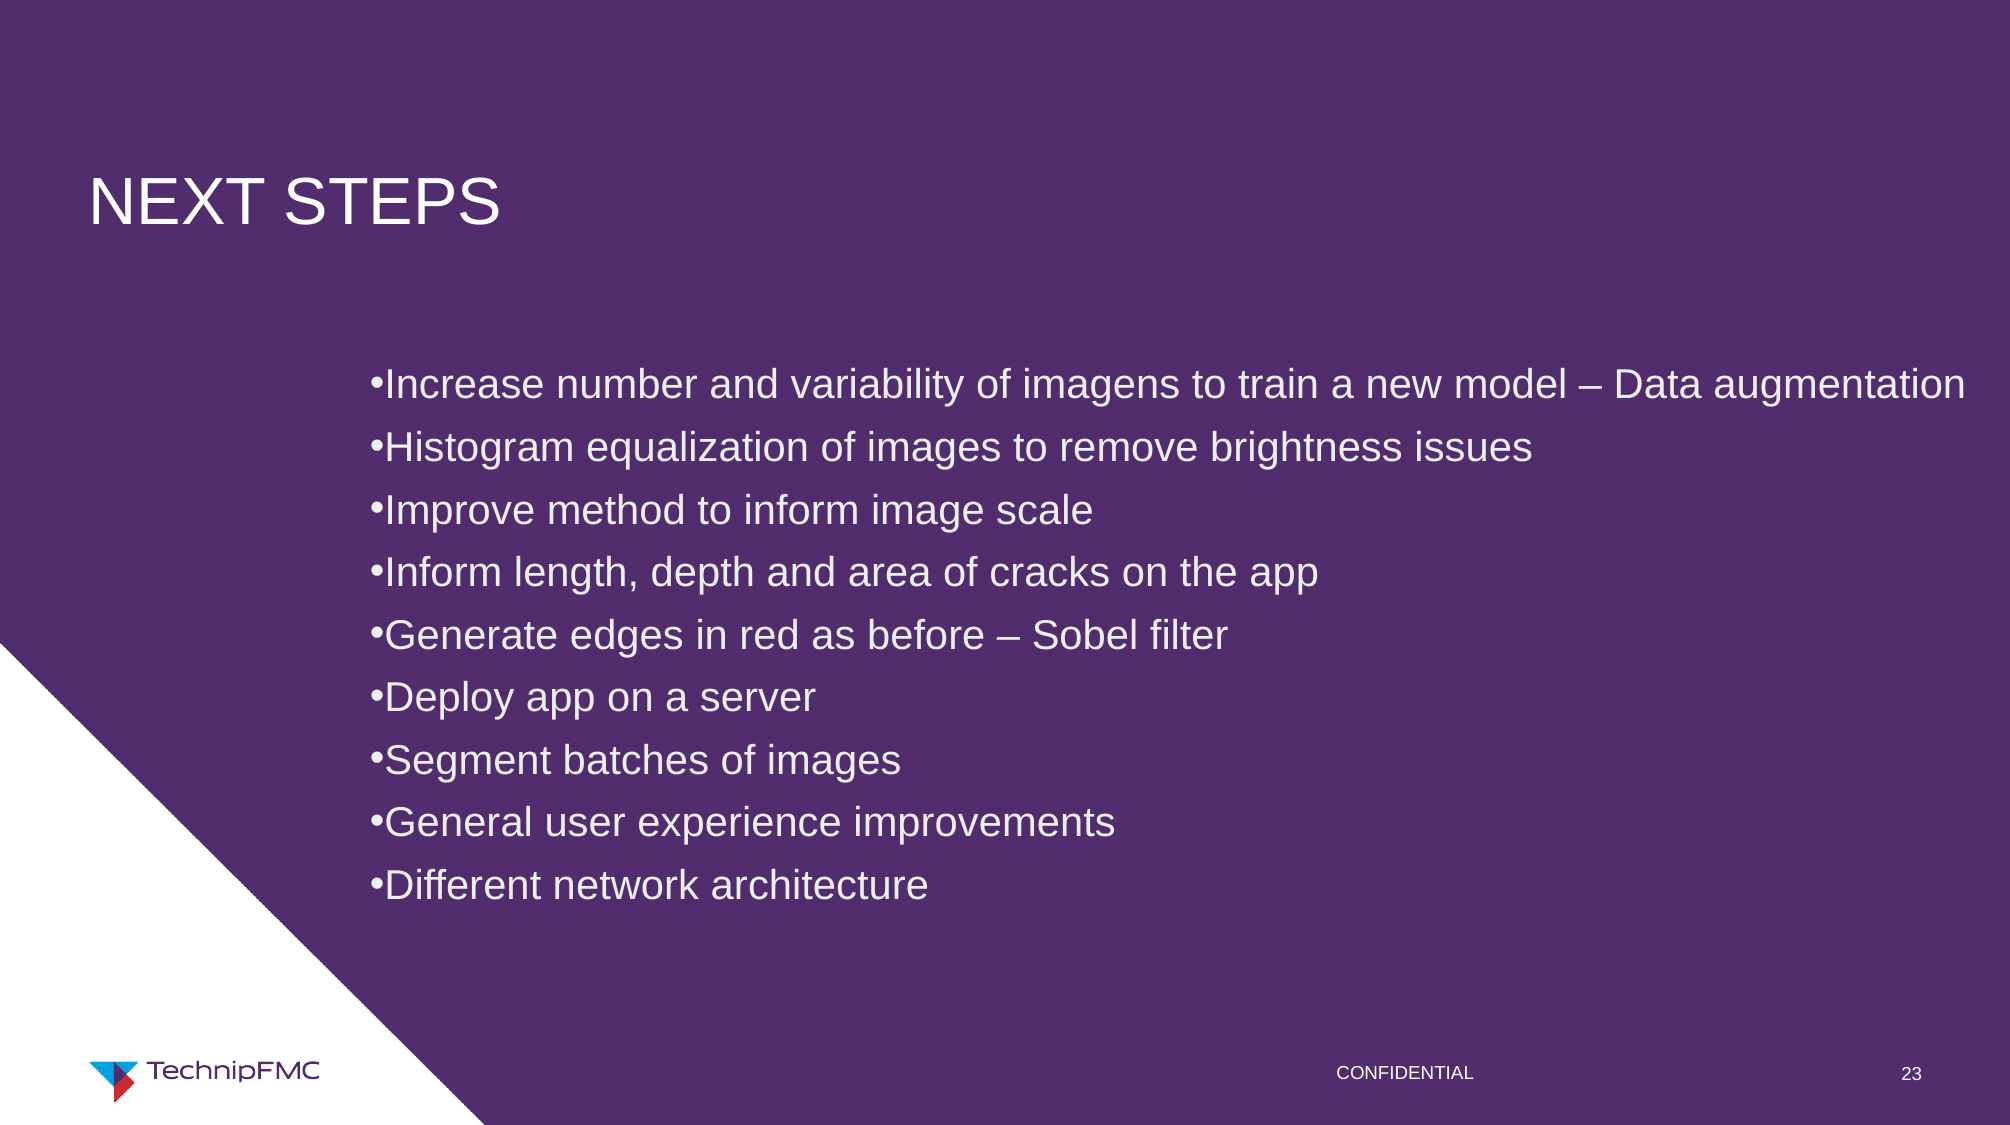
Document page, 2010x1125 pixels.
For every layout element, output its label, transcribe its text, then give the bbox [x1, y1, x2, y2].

title NEXT STEPS [88, 90, 1298, 238]
picture [0, 0, 2010, 1125]
footer CONFIDENTIAL [1336, 1028, 1609, 1083]
text_box Increase number and variability of imagens to train a new model – Data augmentation Histogram equalization of images to remove brightness issues Improve method to inform image scale Inform length, depth and area of cracks on the app Generate edges in red as before – Sobel filter Deploy app on a server Segment batches of images General user experience improvements Different network architecture [355, 349, 2010, 1028]
